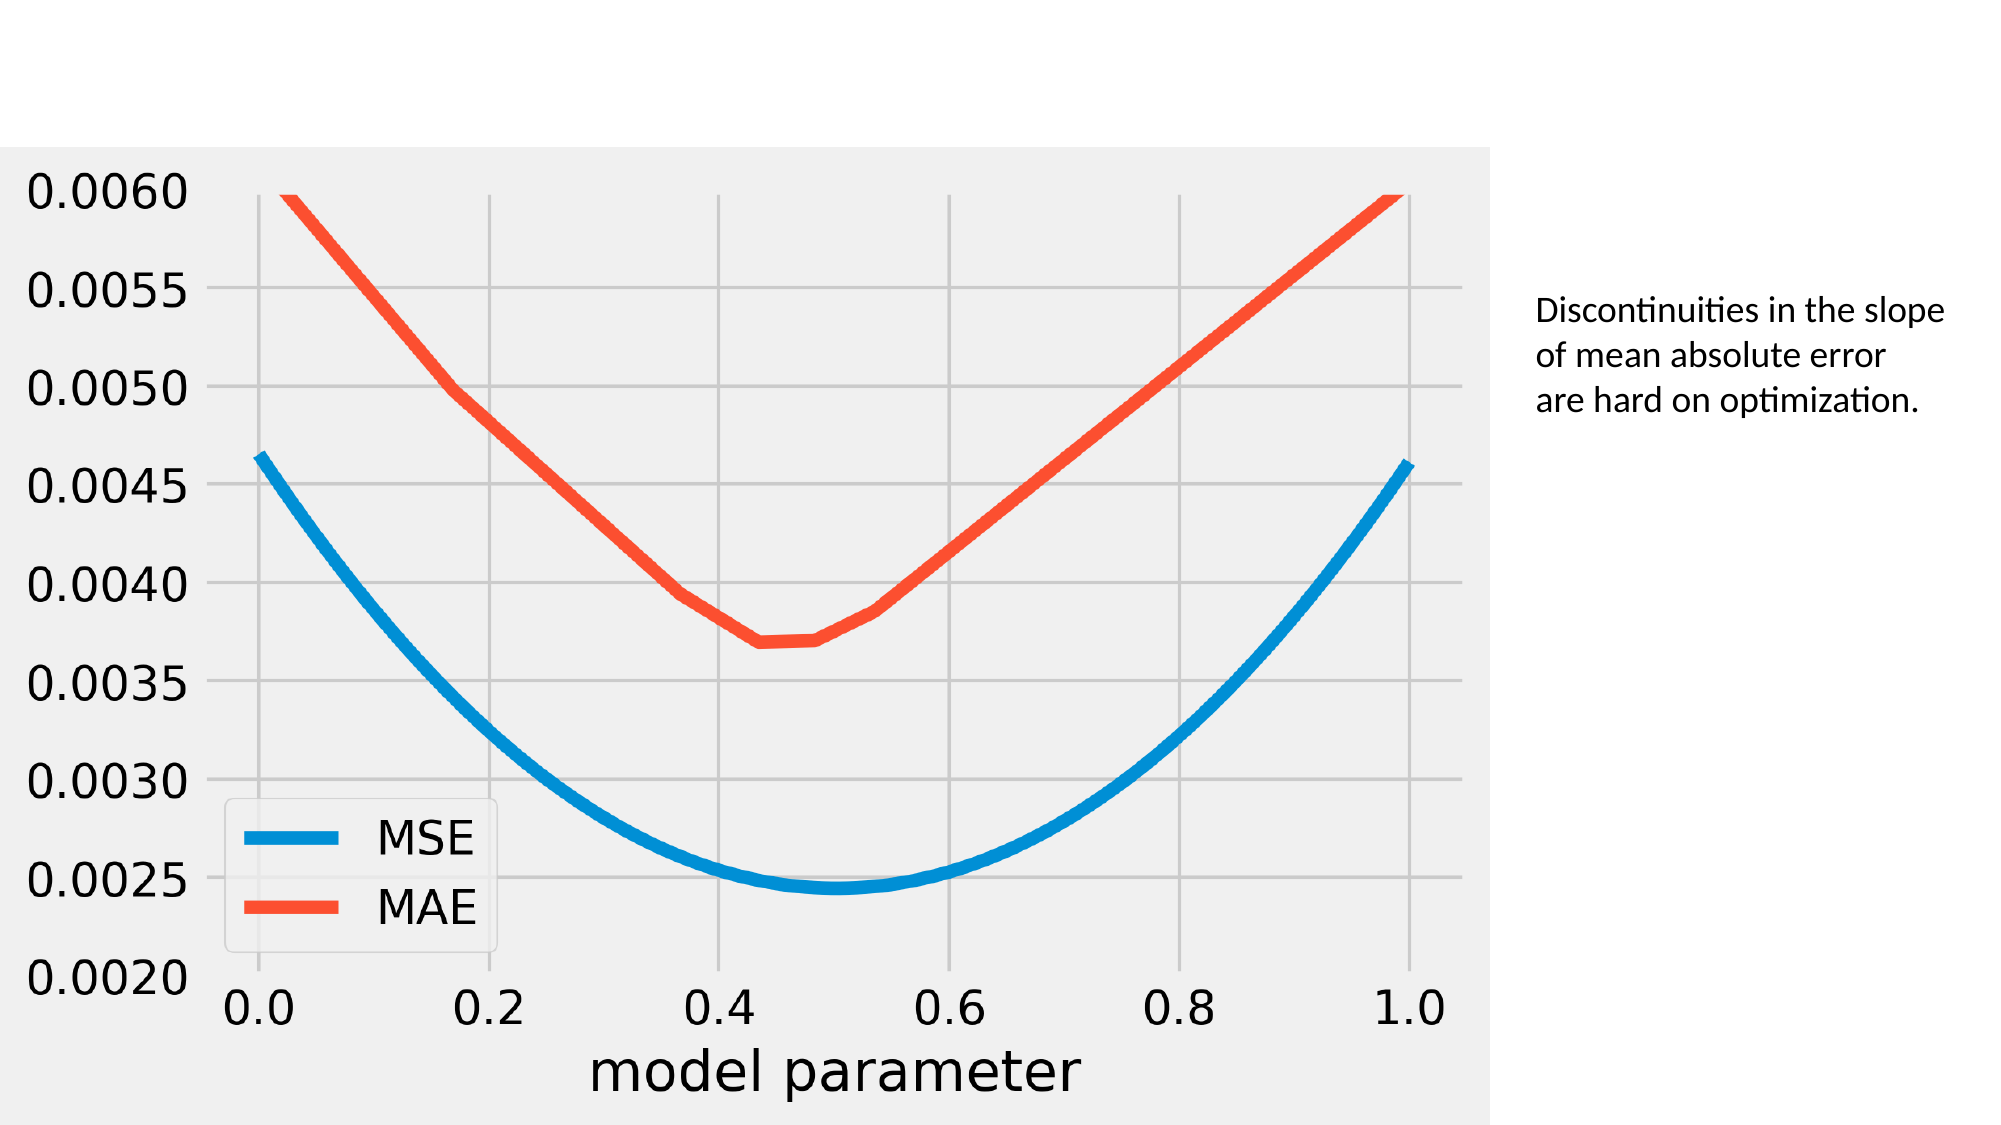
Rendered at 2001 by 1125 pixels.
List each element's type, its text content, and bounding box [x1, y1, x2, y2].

picture [0, 147, 1490, 1125]
text_box Discontinuities in the slope of mean absolute error are hard on optimization. [1520, 277, 1962, 427]
